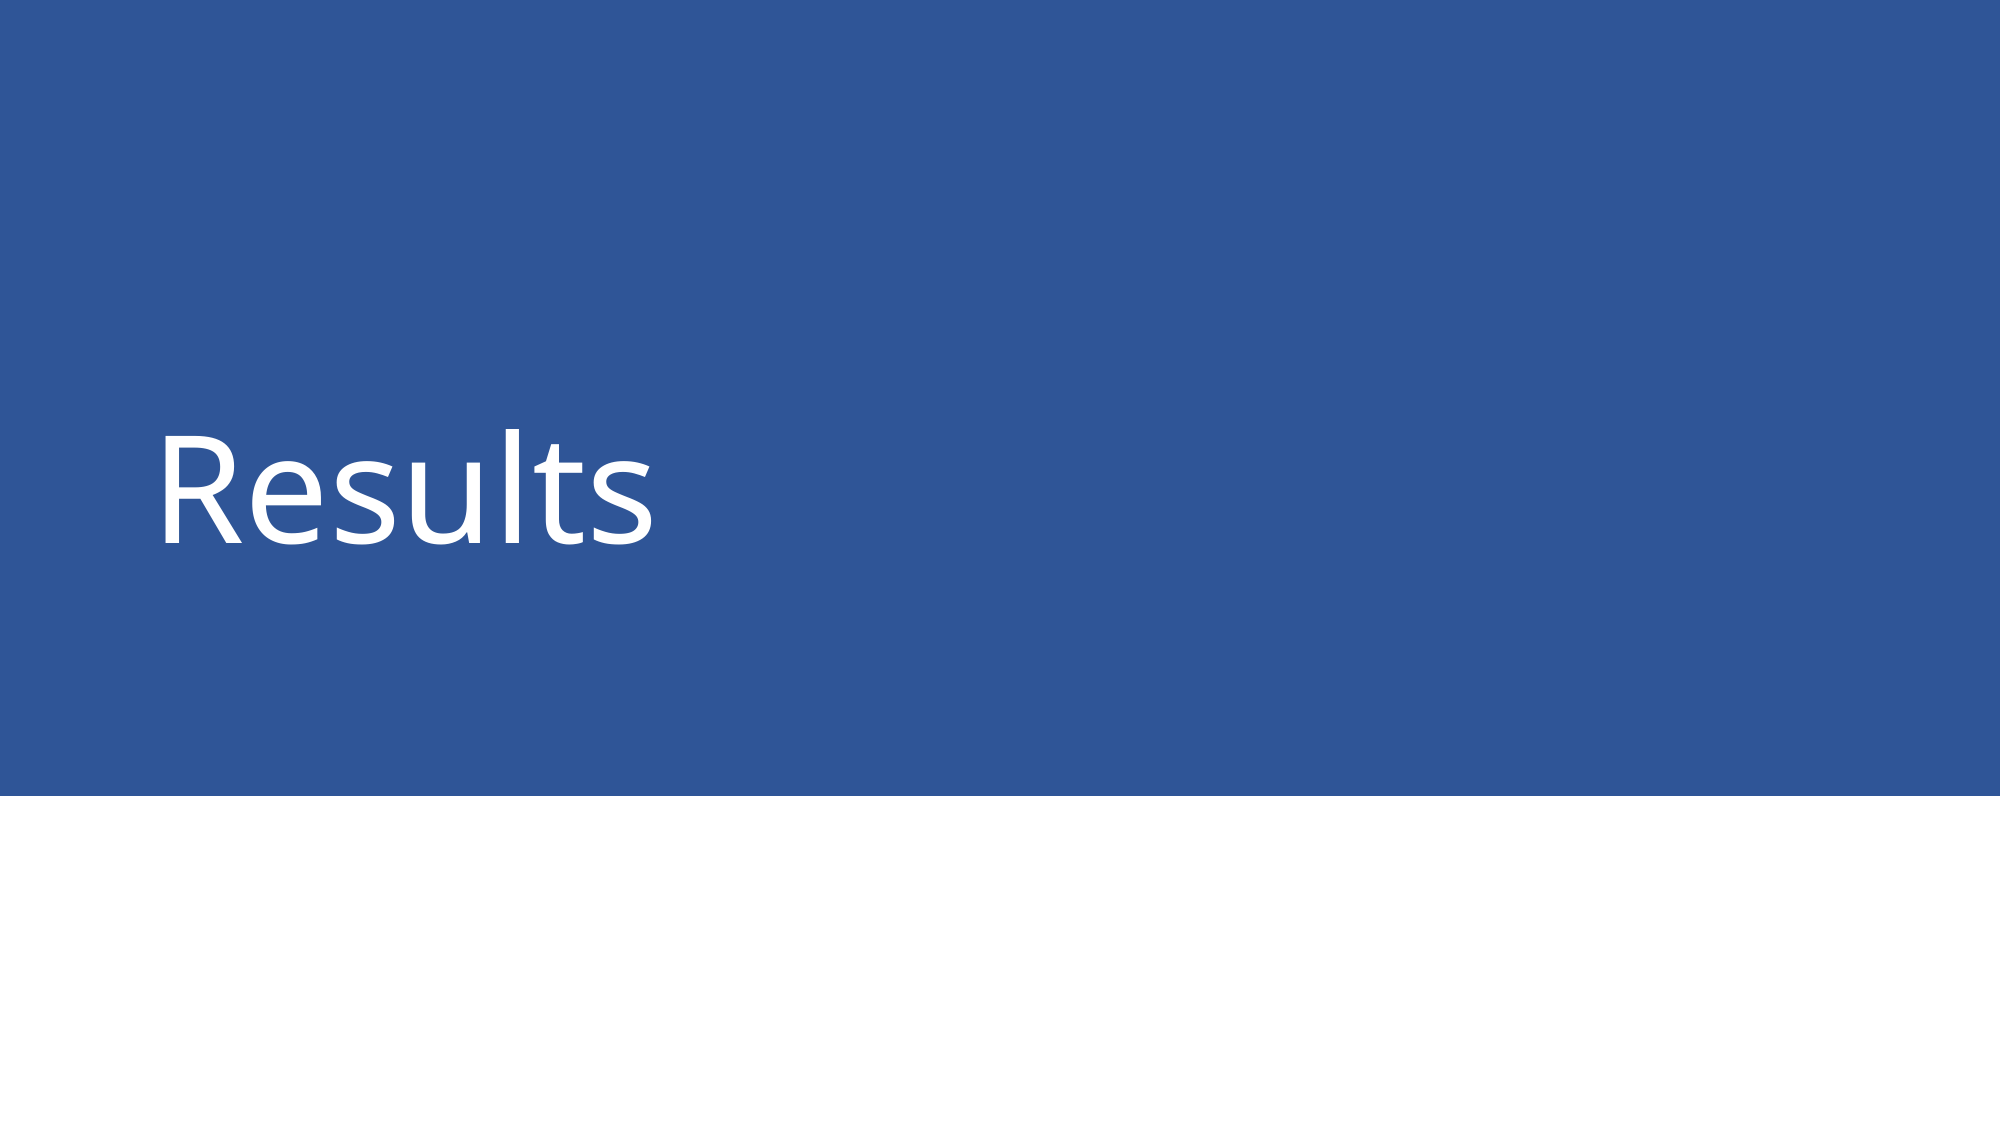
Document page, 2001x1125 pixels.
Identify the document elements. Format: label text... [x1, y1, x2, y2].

text_box [0, 0, 2000, 797]
text_box Results [136, 280, 1862, 709]
